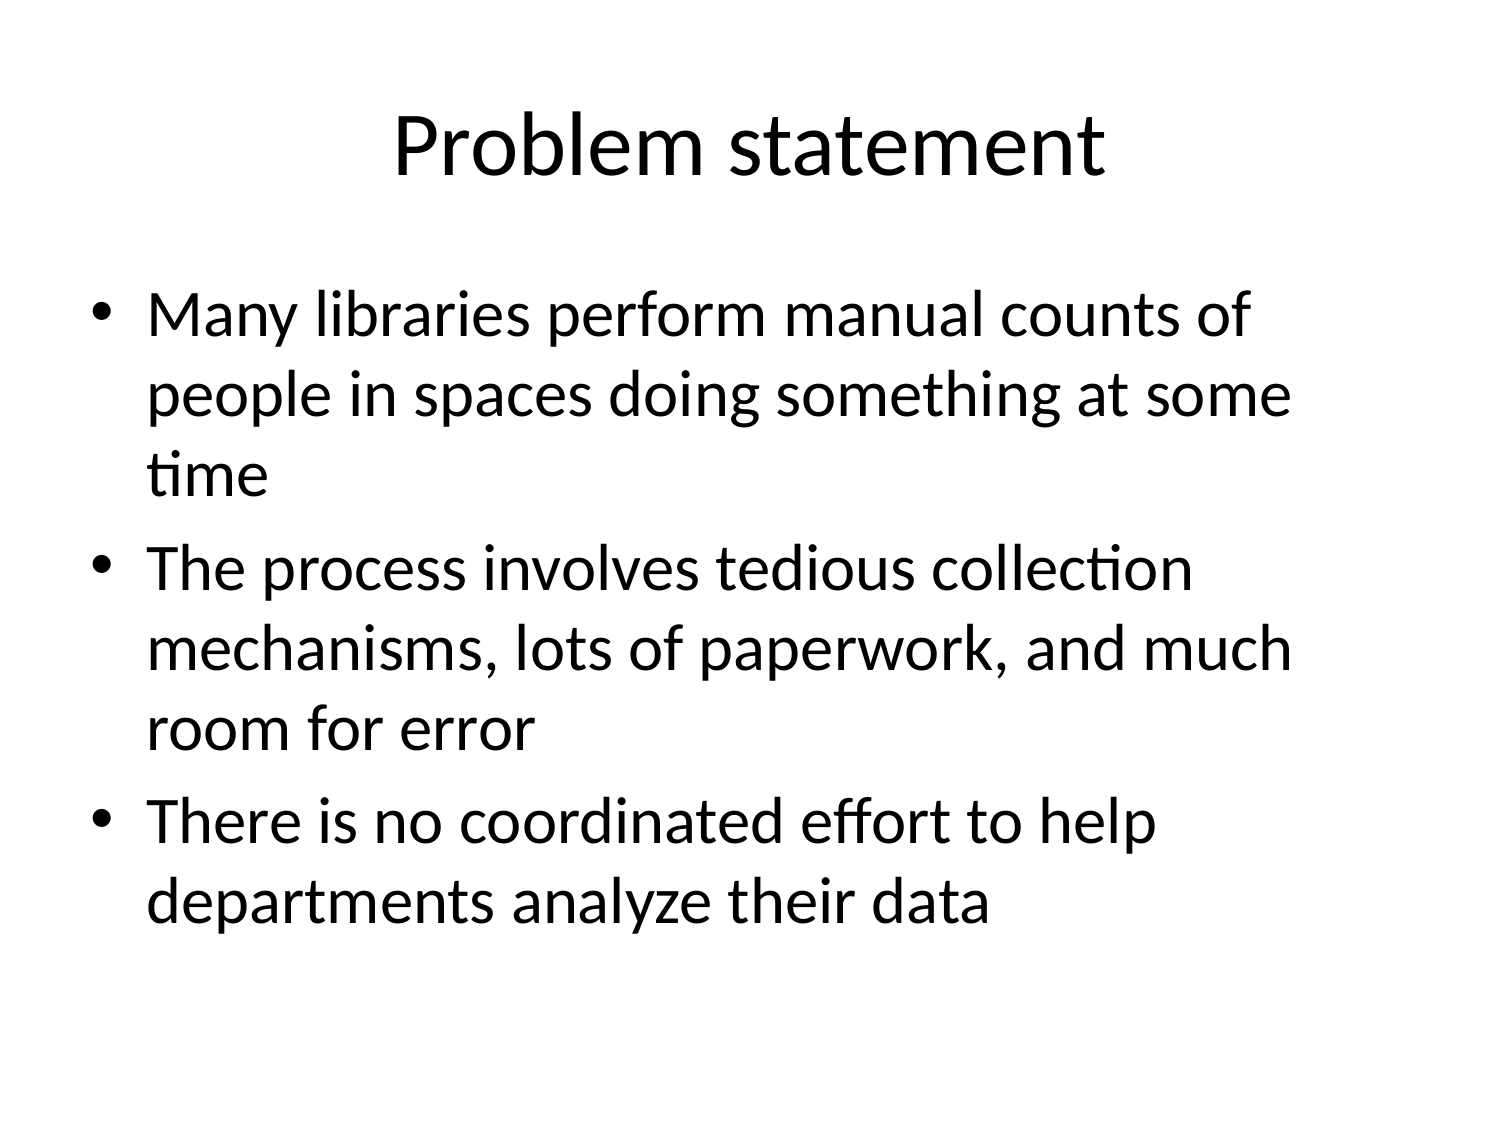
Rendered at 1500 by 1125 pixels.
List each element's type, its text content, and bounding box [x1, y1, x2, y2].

title Problem statement [75, 45, 1425, 233]
list Many libraries perform manual counts of people in spaces doing something at some time The process involves tedious collection mechanisms, lots of paperwork, and much room for error There is no coordinated effort to help departments analyze their data [75, 262, 1425, 1005]
